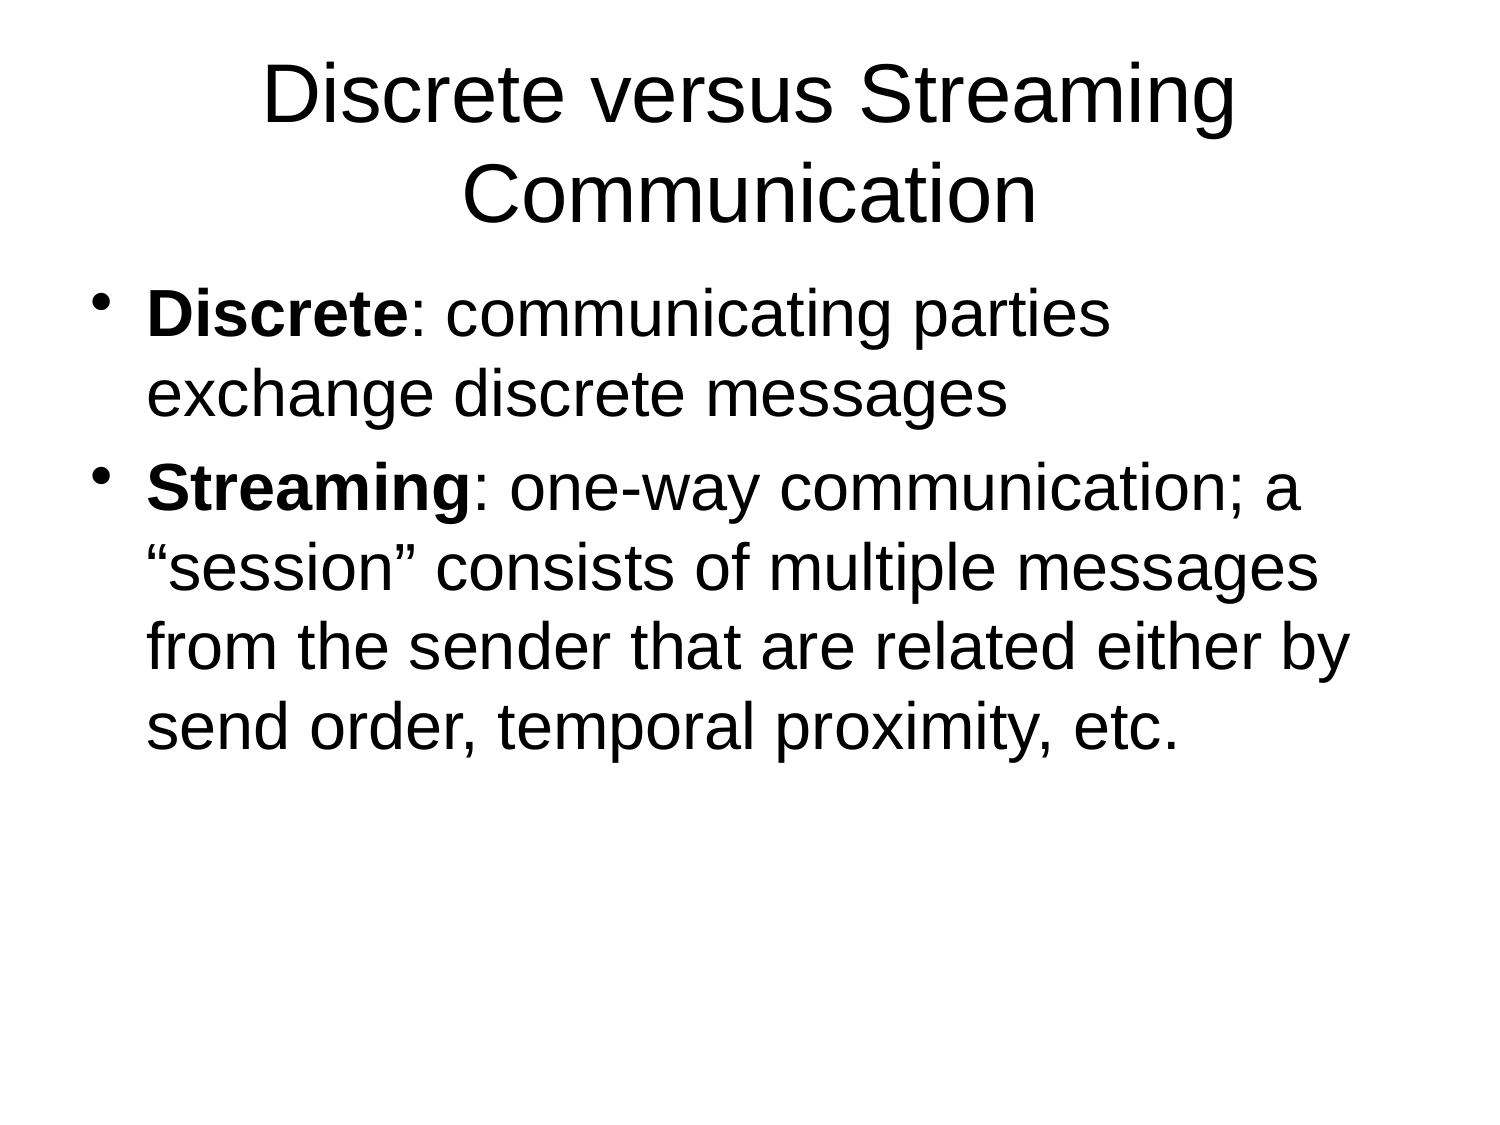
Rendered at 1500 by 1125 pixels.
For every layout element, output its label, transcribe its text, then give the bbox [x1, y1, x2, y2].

title Discrete versus Streaming Communication [74, 44, 1426, 233]
list Discrete: communicating parties exchange discrete messages Streaming: one-way communication; a “session” consists of multiple messages from the sender that are related either by send order, temporal proximity, etc. [74, 262, 1426, 1006]
